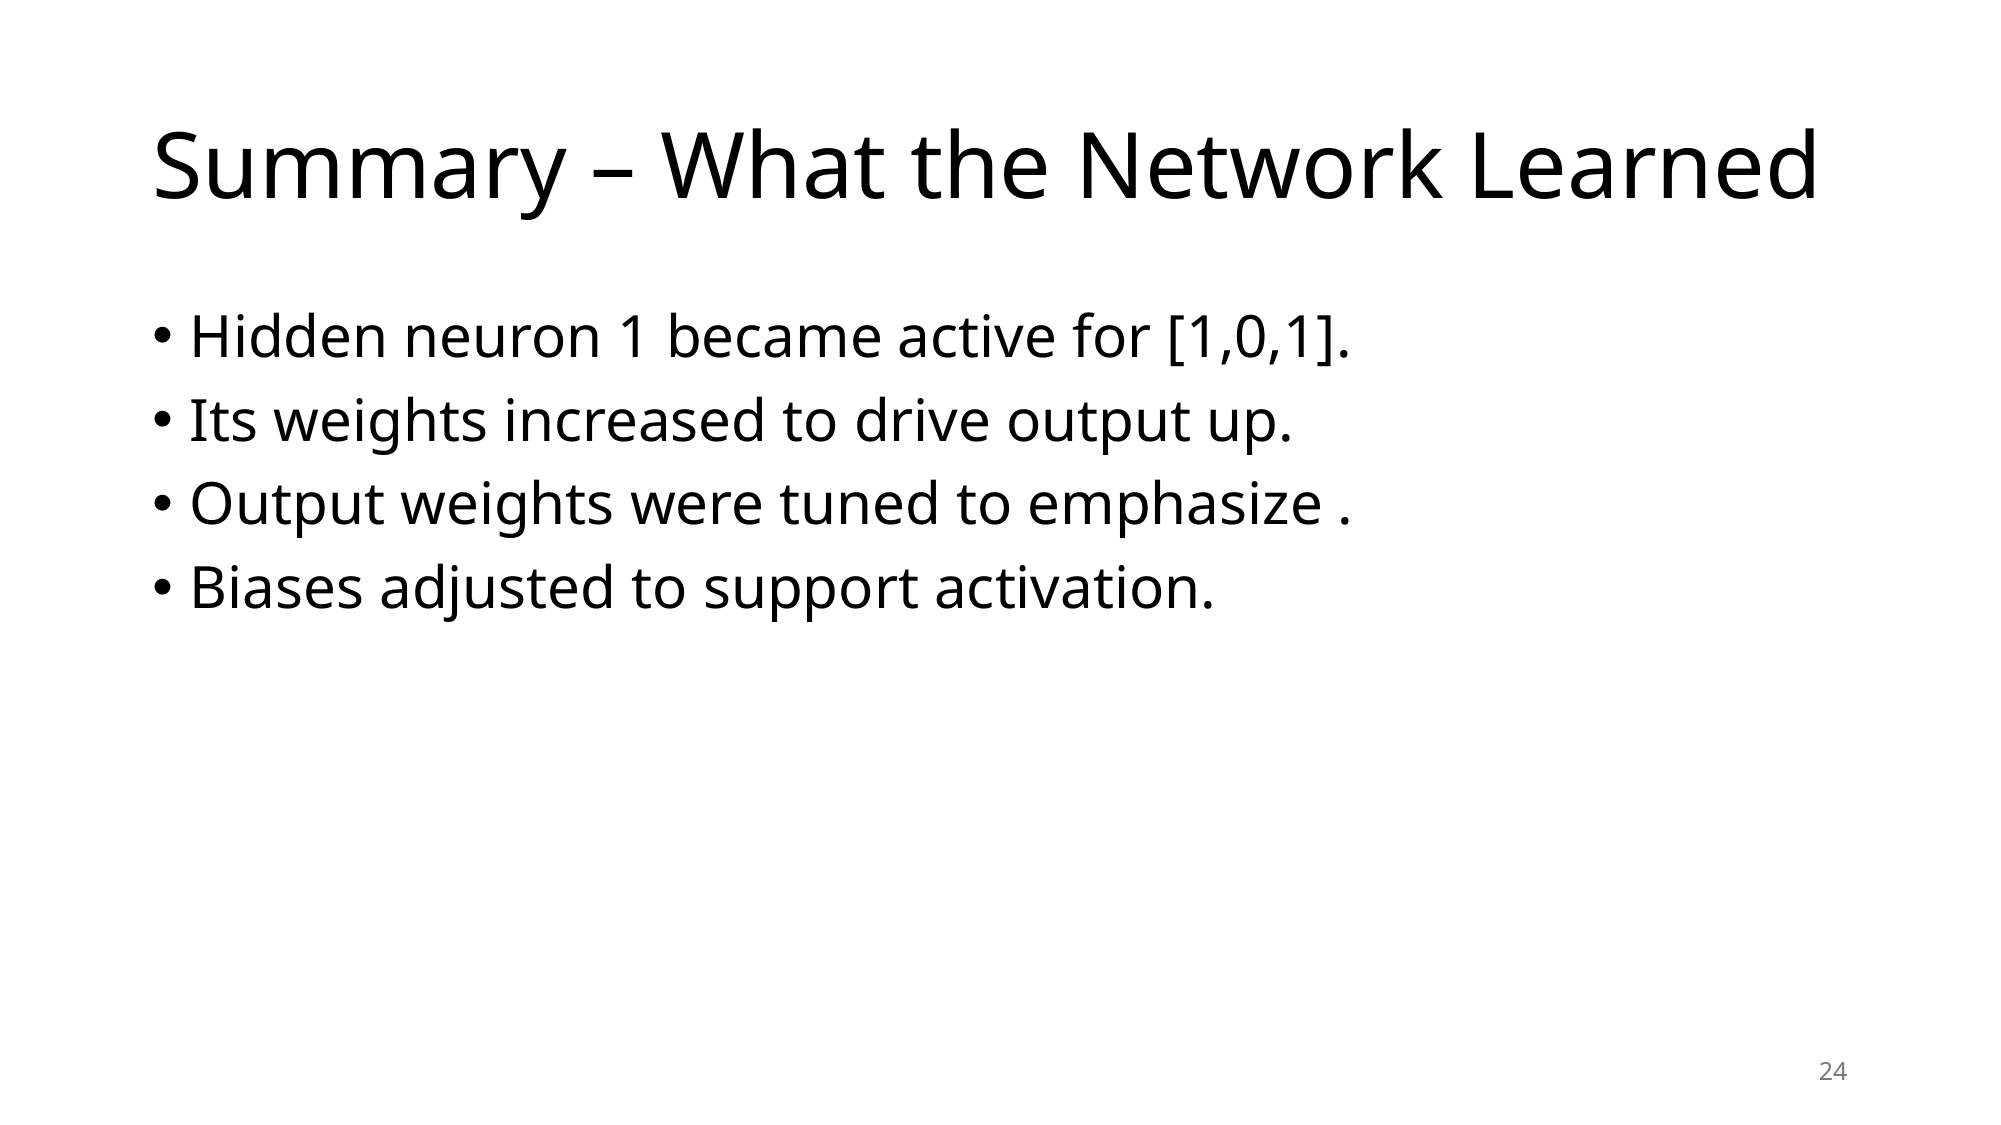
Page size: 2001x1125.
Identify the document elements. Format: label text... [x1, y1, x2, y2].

slide_number 24 [1412, 1042, 1863, 1103]
title Summary – What the Network Learned [137, 59, 1863, 278]
